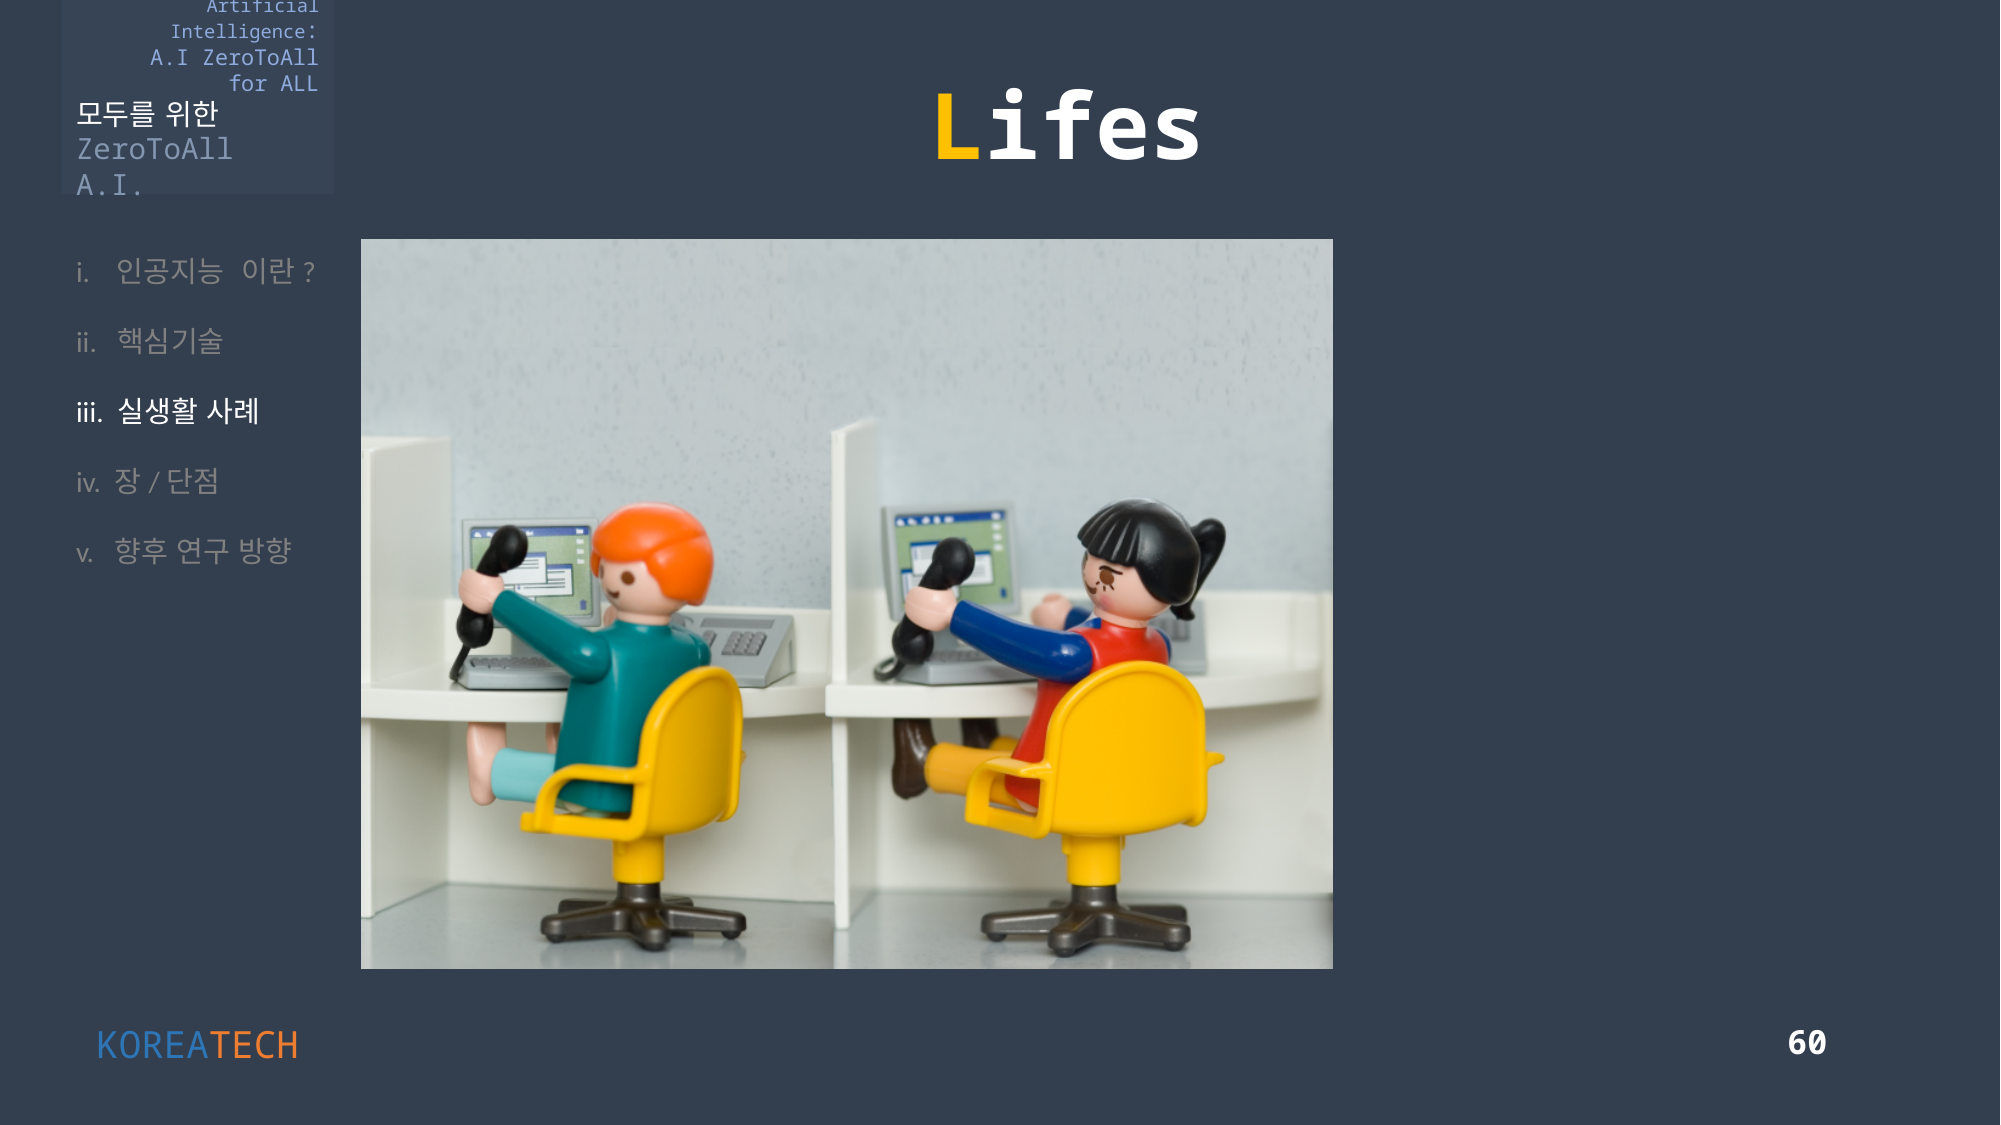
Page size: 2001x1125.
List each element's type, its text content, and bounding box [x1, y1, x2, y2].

picture [360, 239, 1333, 969]
slide_number 60 [1412, 1013, 1863, 1074]
text_box Lifes [805, 52, 1331, 195]
text_box i. 인공지능 이란? ii. 핵심기술 iii. 실생활 사례 iv. 장/단점 v. 향후 연구 방향 [60, 222, 335, 599]
text_box KOREATECH [81, 1013, 314, 1074]
text_box Artificial Intelligence: A.I ZeroToAll for ALL 모두를 위한 ZeroToAll A.I. [60, 0, 335, 195]
